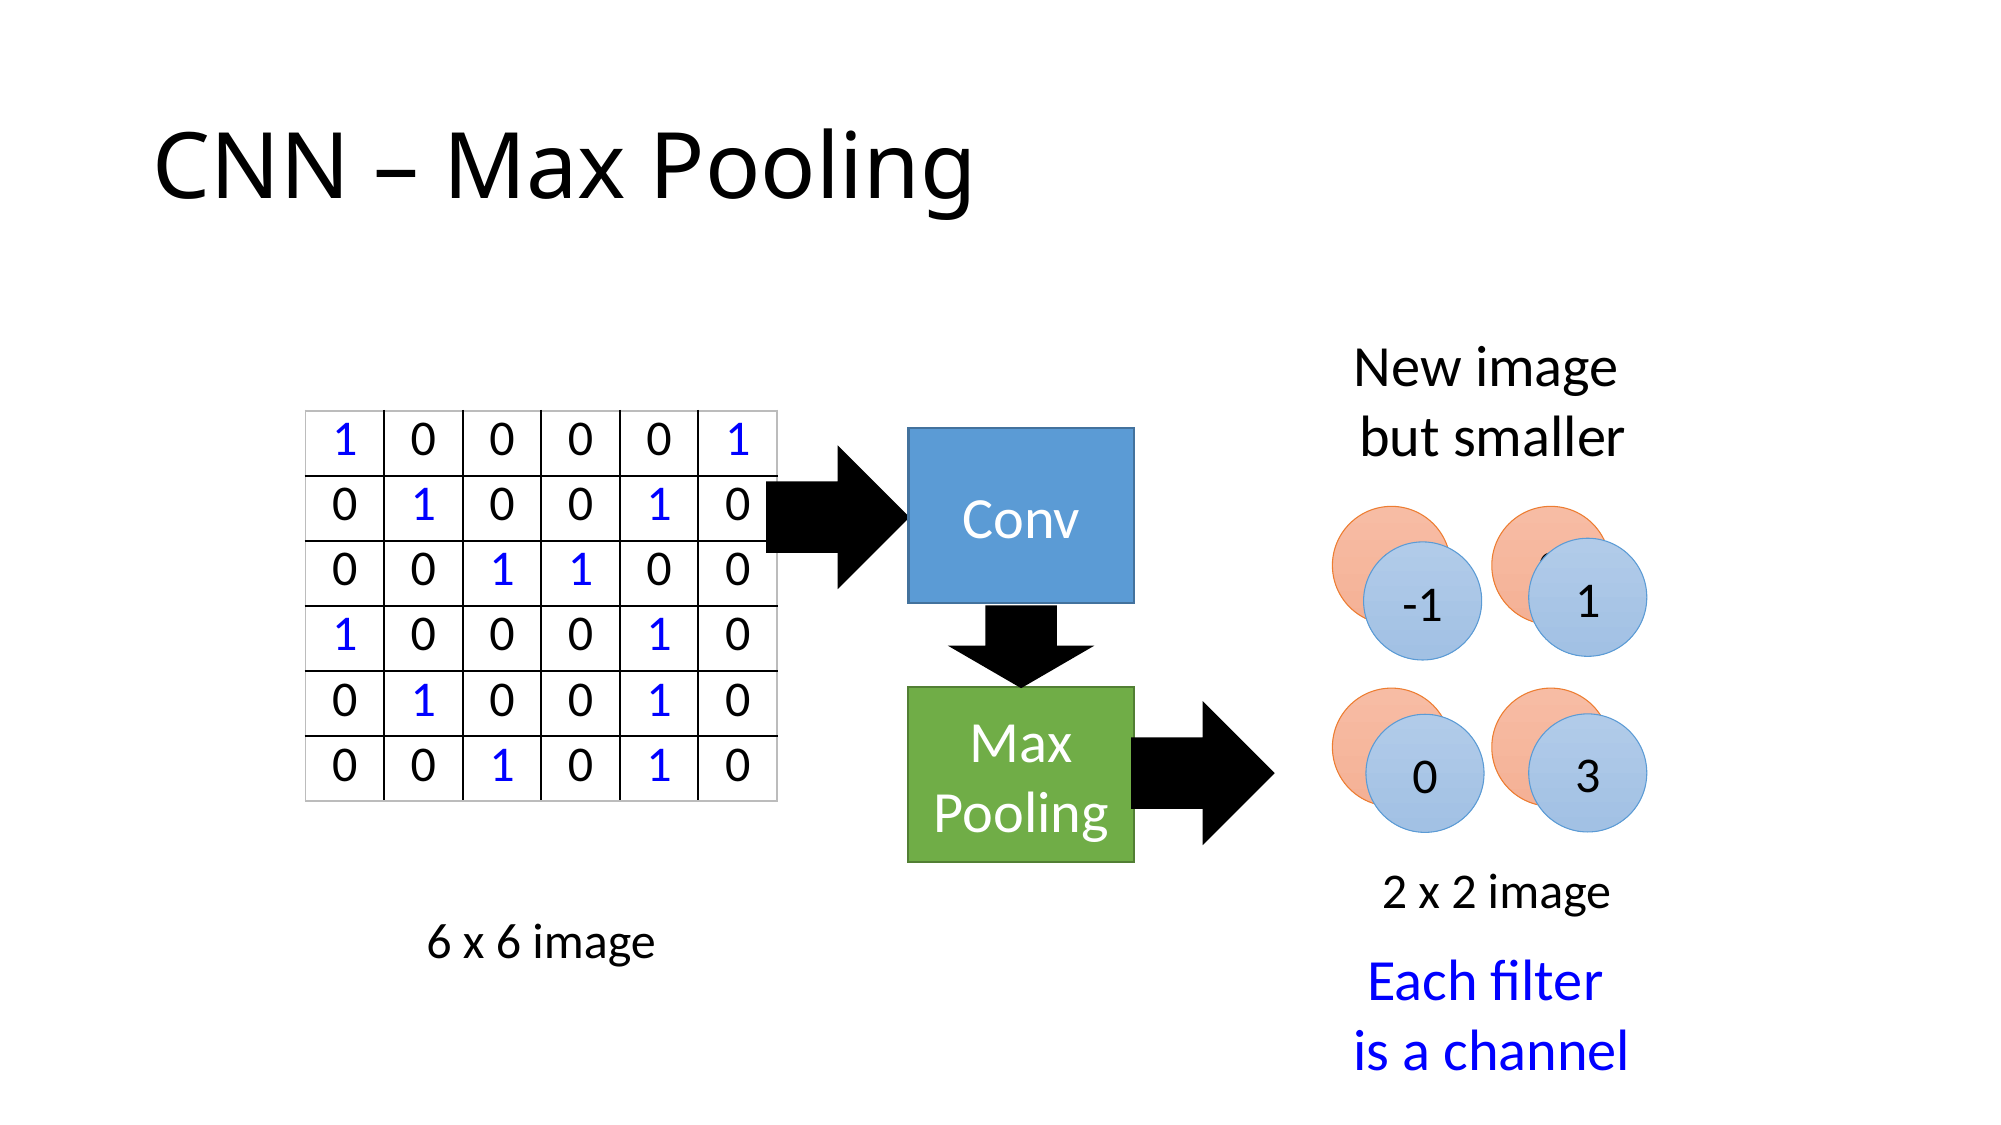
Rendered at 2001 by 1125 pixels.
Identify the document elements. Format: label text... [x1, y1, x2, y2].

text_box 2 x 2 image [1304, 850, 1690, 926]
text_box [947, 605, 1095, 689]
text_box Each filter is a channel [1305, 934, 1678, 1090]
table_cell 1 [542, 542, 619, 605]
table_header 0 [385, 412, 462, 475]
text_box [1131, 701, 1275, 846]
text_box New image but smaller [1305, 321, 1680, 476]
table_cell 1 [306, 607, 383, 670]
text_box 0 [1491, 505, 1605, 623]
table_cell 0 [542, 672, 619, 735]
table_header 0 [464, 412, 540, 475]
table_cell 0 [464, 607, 540, 670]
table_cell 0 [464, 477, 540, 540]
table_cell 1 [621, 607, 697, 670]
table_cell 0 [306, 672, 383, 735]
table_cell 1 [621, 737, 697, 800]
text_box 0 [1365, 713, 1485, 833]
table_cell 0 [699, 607, 776, 670]
text_box [766, 445, 907, 590]
table_cell 0 [306, 542, 383, 605]
table_cell 0 [385, 737, 462, 800]
table_cell 0 [542, 477, 619, 540]
text_box 3 [1331, 687, 1443, 804]
text_box 1 [1528, 537, 1648, 657]
table_cell 0 [464, 672, 540, 735]
table_cell 1 [385, 672, 462, 735]
table_header 0 [542, 412, 619, 475]
table_cell 0 [542, 737, 619, 800]
text_box 3 [1331, 505, 1449, 619]
table_cell 0 [542, 607, 619, 670]
table_cell 0 [699, 542, 776, 605]
text_box Max Pooling [907, 686, 1135, 863]
table_header 1 [306, 412, 383, 475]
text_box Conv [907, 427, 1135, 604]
table_cell 1 [464, 542, 540, 605]
table_cell 0 [385, 607, 462, 670]
table_cell 1 [385, 477, 462, 540]
table_header 1 [699, 412, 776, 475]
table_cell 0 [306, 737, 383, 800]
text_box 1 [1491, 687, 1601, 806]
text_box 6 x 6 image [348, 901, 734, 976]
title CNN – Max Pooling [137, 59, 1863, 278]
table_cell 1 [621, 477, 697, 540]
table_cell 0 [306, 477, 383, 540]
table_header 0 [621, 412, 697, 475]
table_cell 0 [699, 672, 776, 735]
table_cell 1 [621, 672, 697, 735]
text_box 3 [1528, 713, 1648, 833]
table_cell 1 [464, 737, 540, 800]
table_cell 0 [385, 542, 462, 605]
table_cell 0 [699, 737, 776, 800]
table_cell 0 [699, 477, 776, 540]
text_box -1 [1363, 541, 1483, 661]
table_cell 0 [621, 542, 697, 605]
